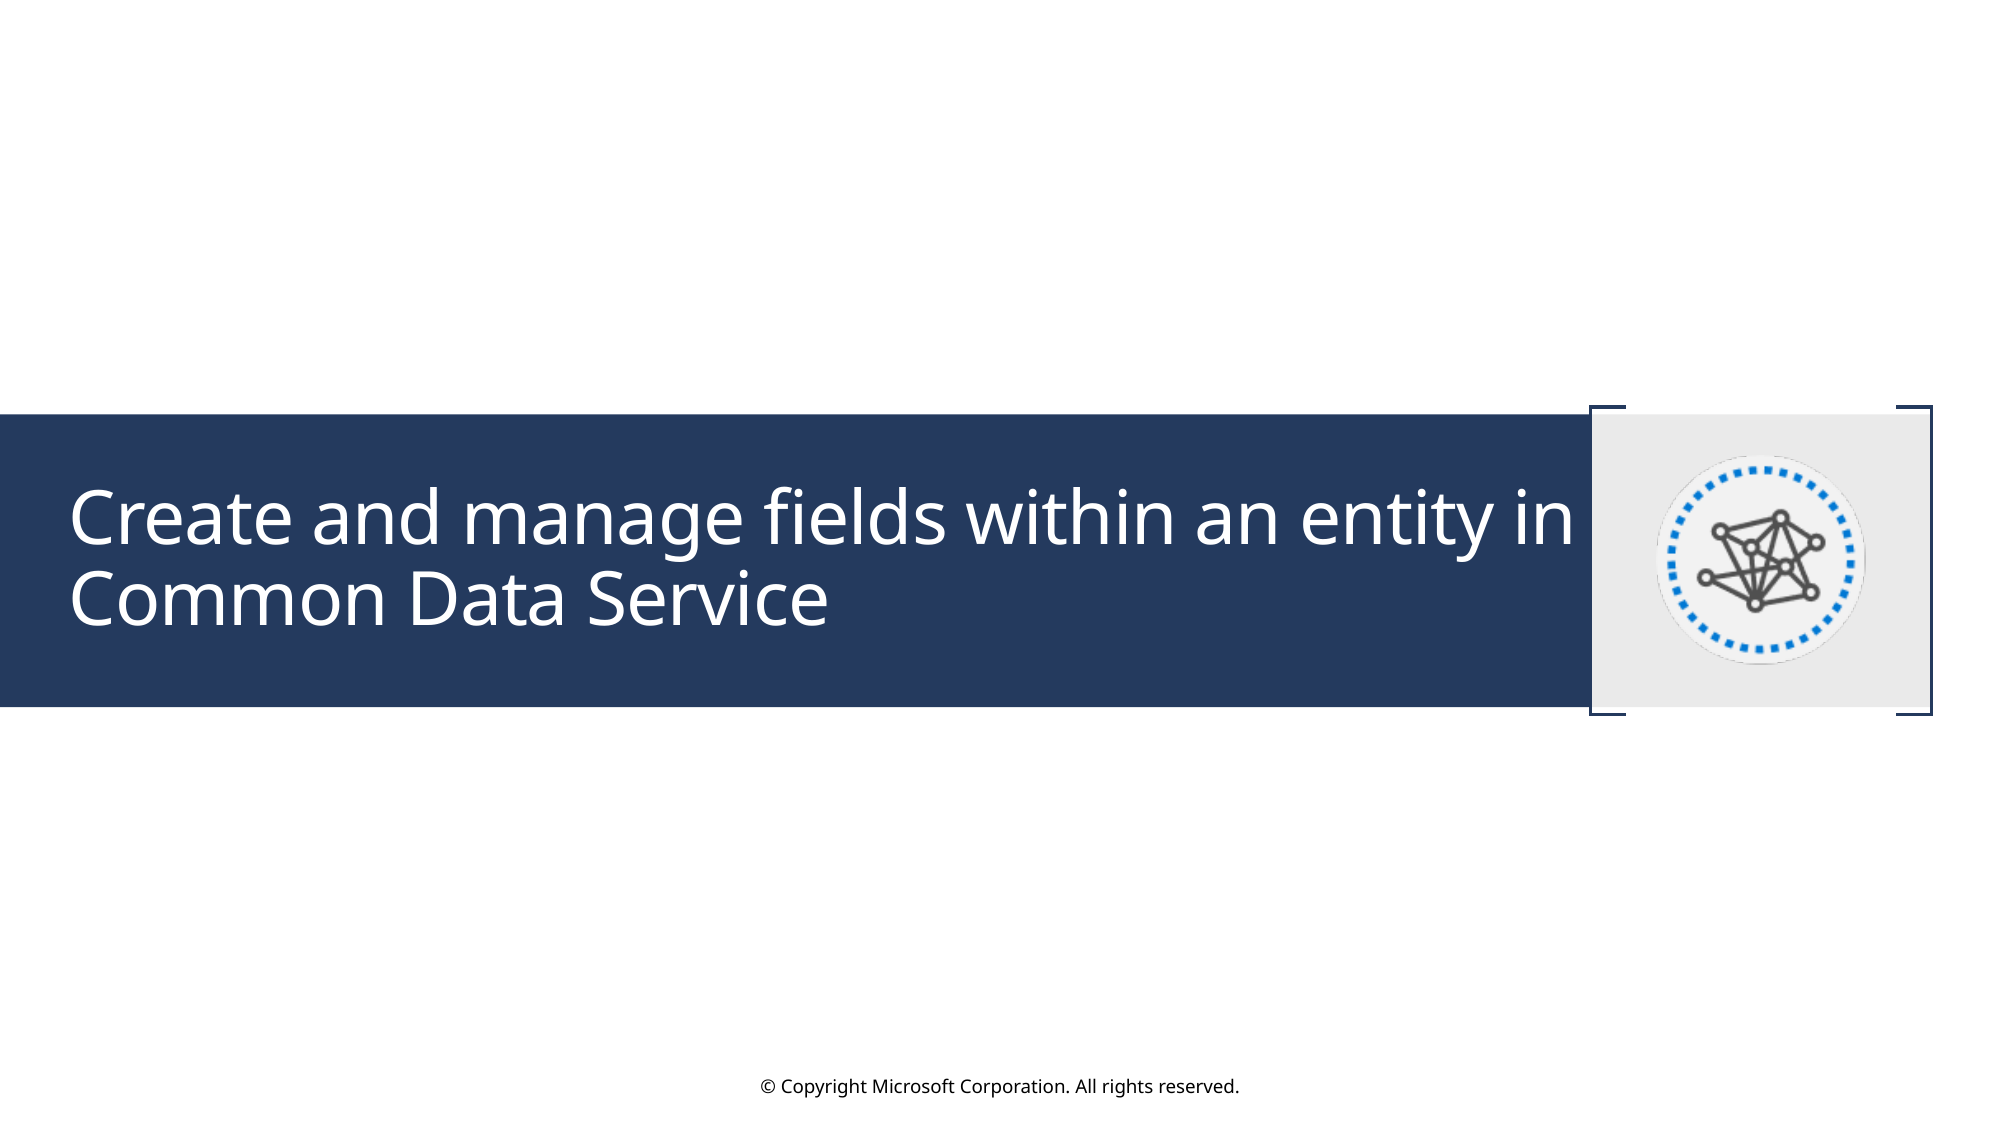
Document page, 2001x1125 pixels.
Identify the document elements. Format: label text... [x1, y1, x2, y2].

picture [1656, 455, 1867, 667]
title Create and manage fields within an entity in Common Data Service [68, 414, 1577, 708]
